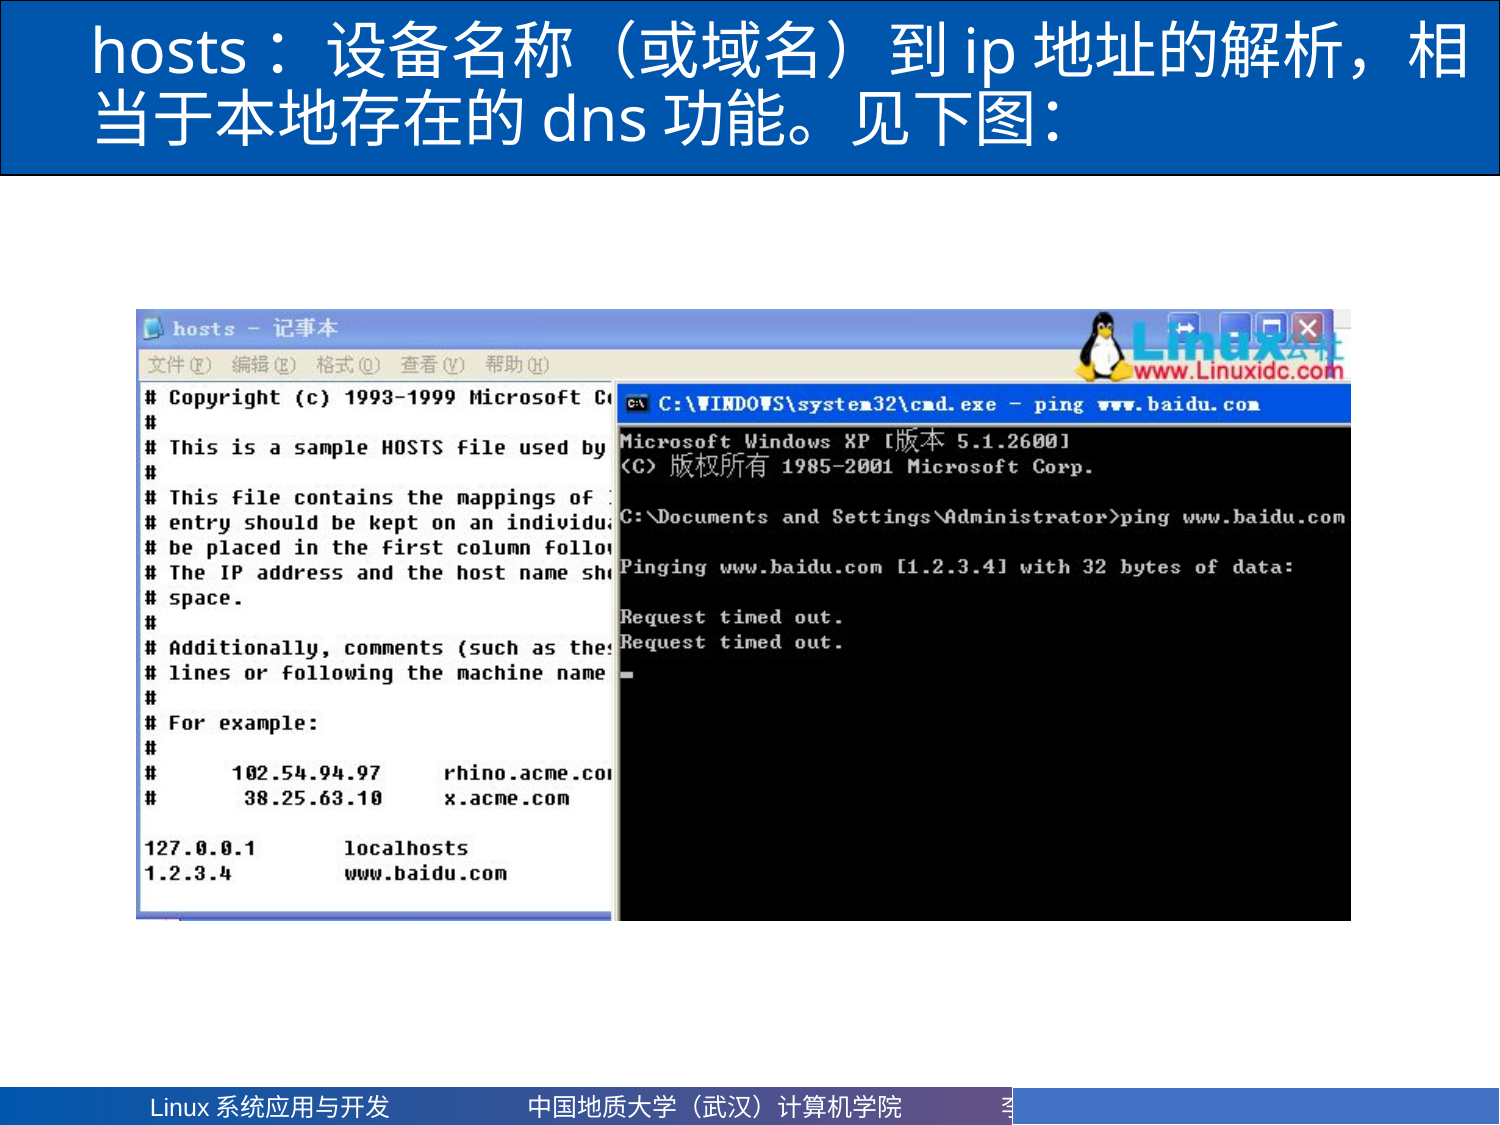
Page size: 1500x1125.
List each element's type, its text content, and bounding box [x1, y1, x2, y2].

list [136, 309, 1351, 921]
title hosts：设备名称（或域名）到ip地址的解析，相当于本地存在的dns功能。见下图： [75, 12, 1500, 163]
